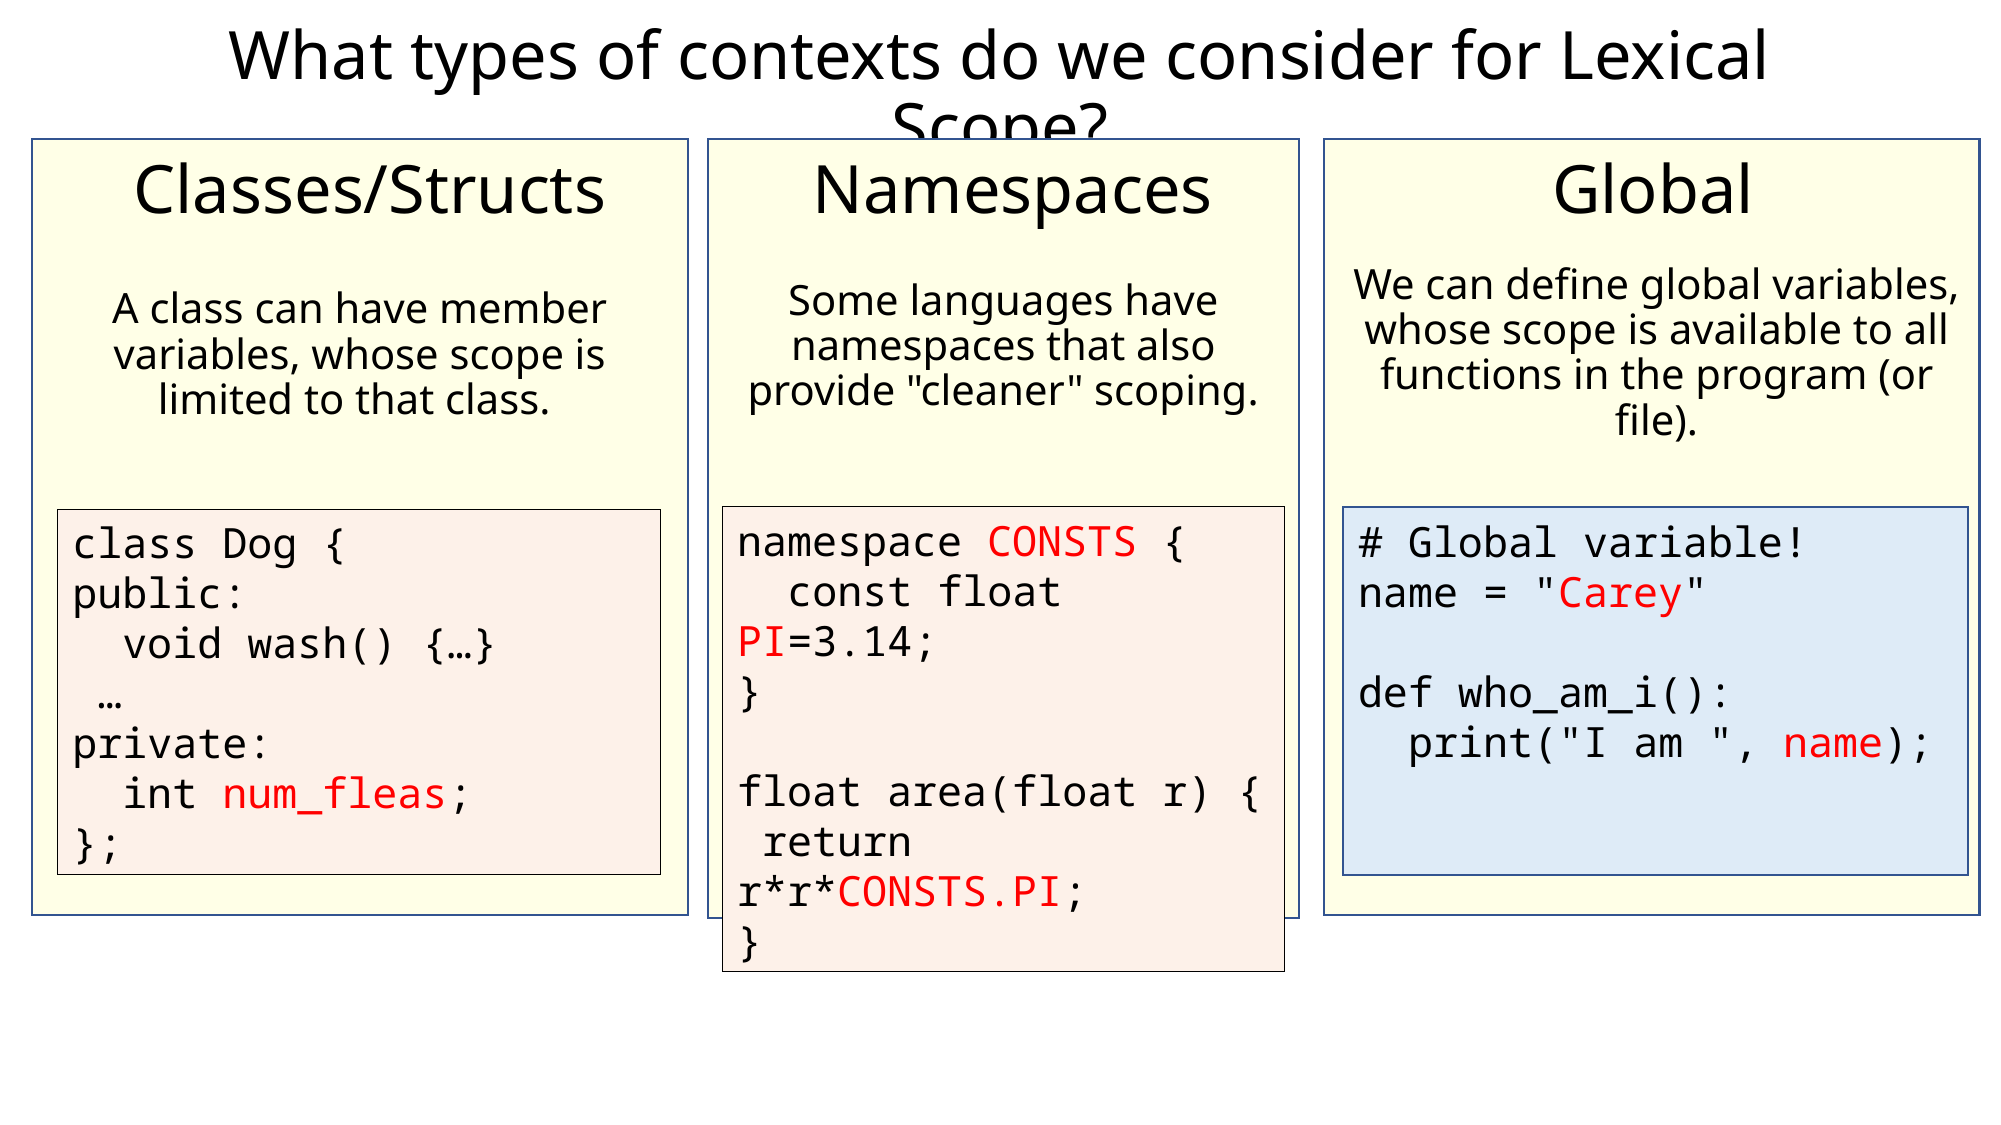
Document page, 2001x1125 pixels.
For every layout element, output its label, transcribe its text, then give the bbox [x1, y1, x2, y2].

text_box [1323, 139, 2000, 915]
text_box What types of contexts do we consider for Lexical Scope? [150, 14, 1850, 202]
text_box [31, 139, 708, 915]
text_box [708, 139, 1318, 918]
